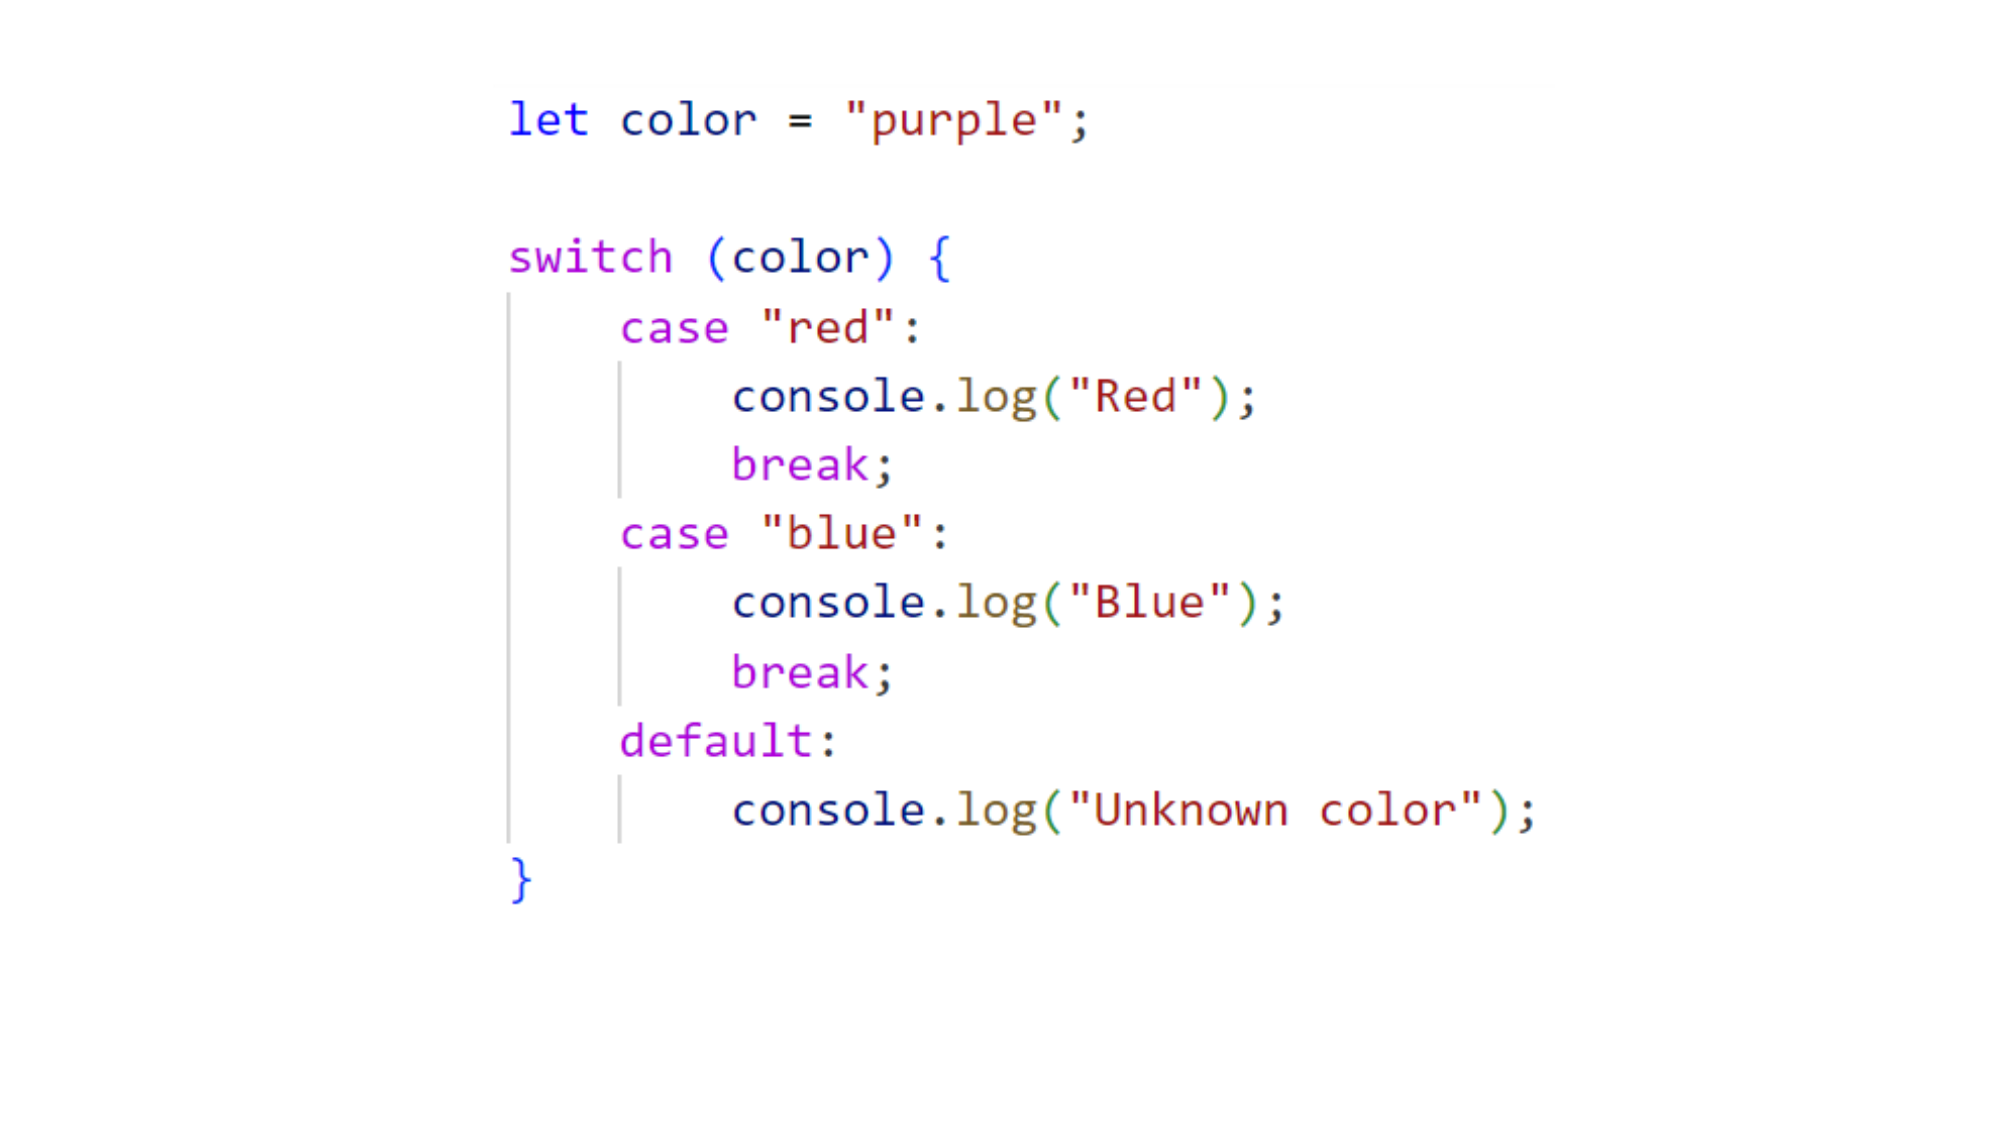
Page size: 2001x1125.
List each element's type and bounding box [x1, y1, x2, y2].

picture [493, 81, 1555, 971]
